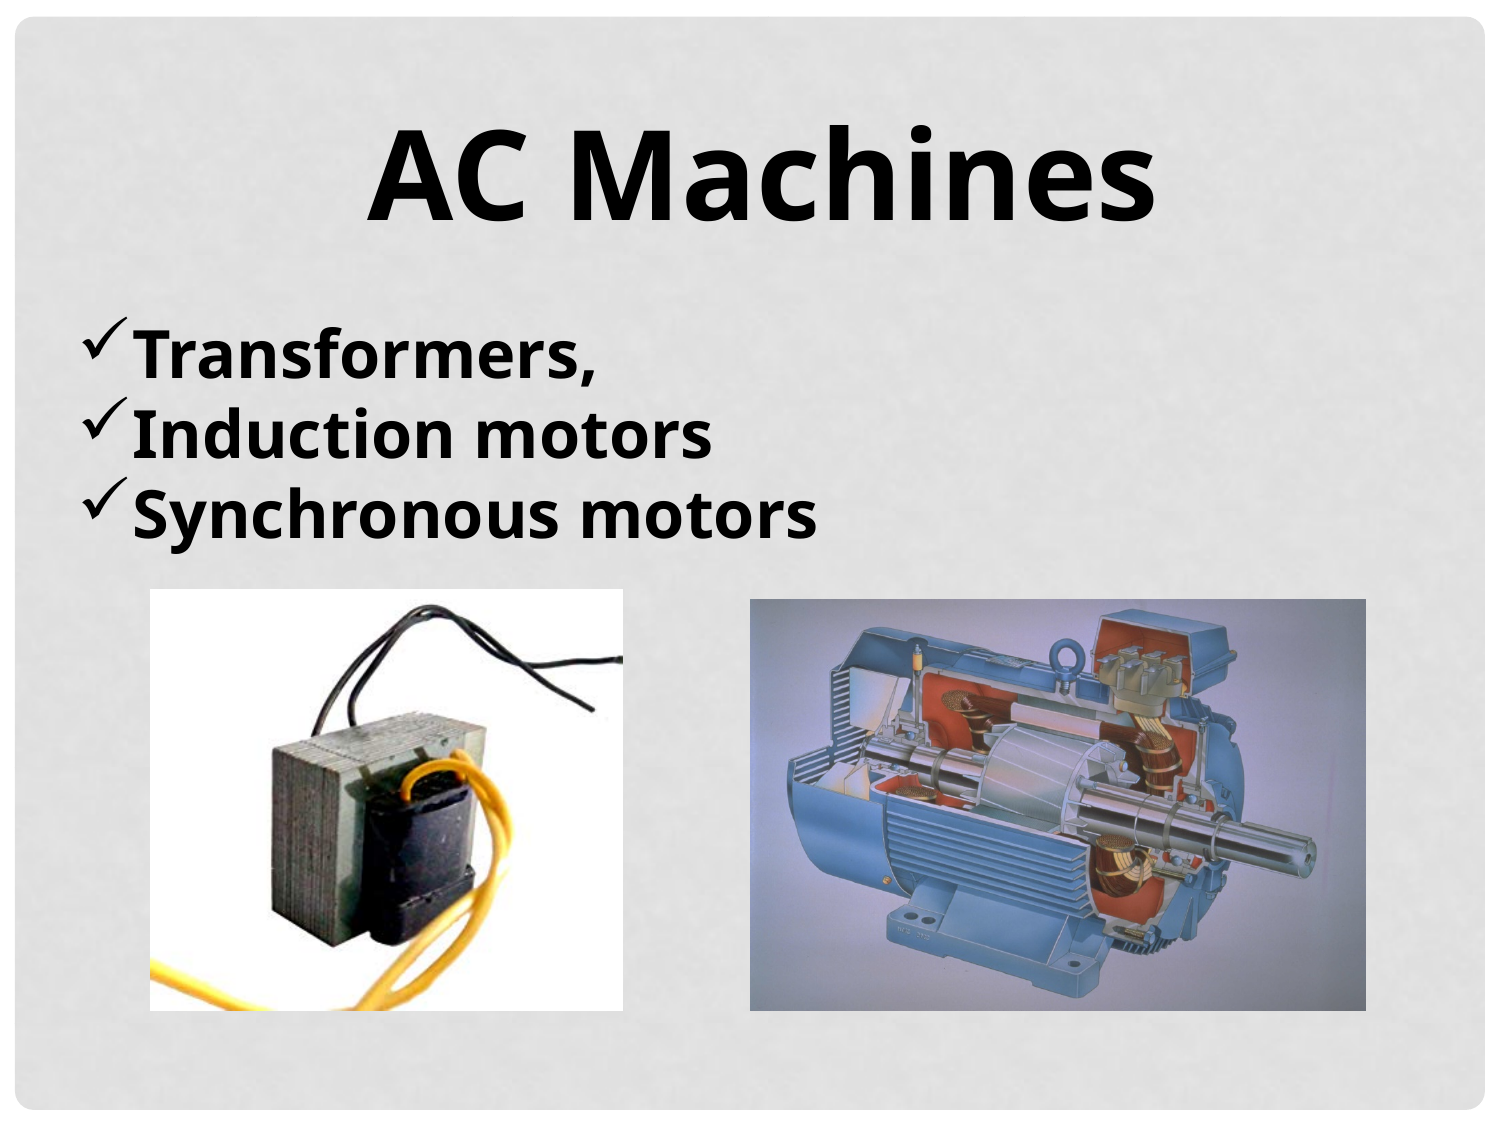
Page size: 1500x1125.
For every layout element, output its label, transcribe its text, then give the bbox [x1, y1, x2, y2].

picture [149, 589, 623, 1011]
picture [749, 599, 1367, 1011]
text_box Transformers, Induction motors Synchronous motors [62, 304, 1411, 560]
text_box AC Machines [78, 88, 1449, 254]
